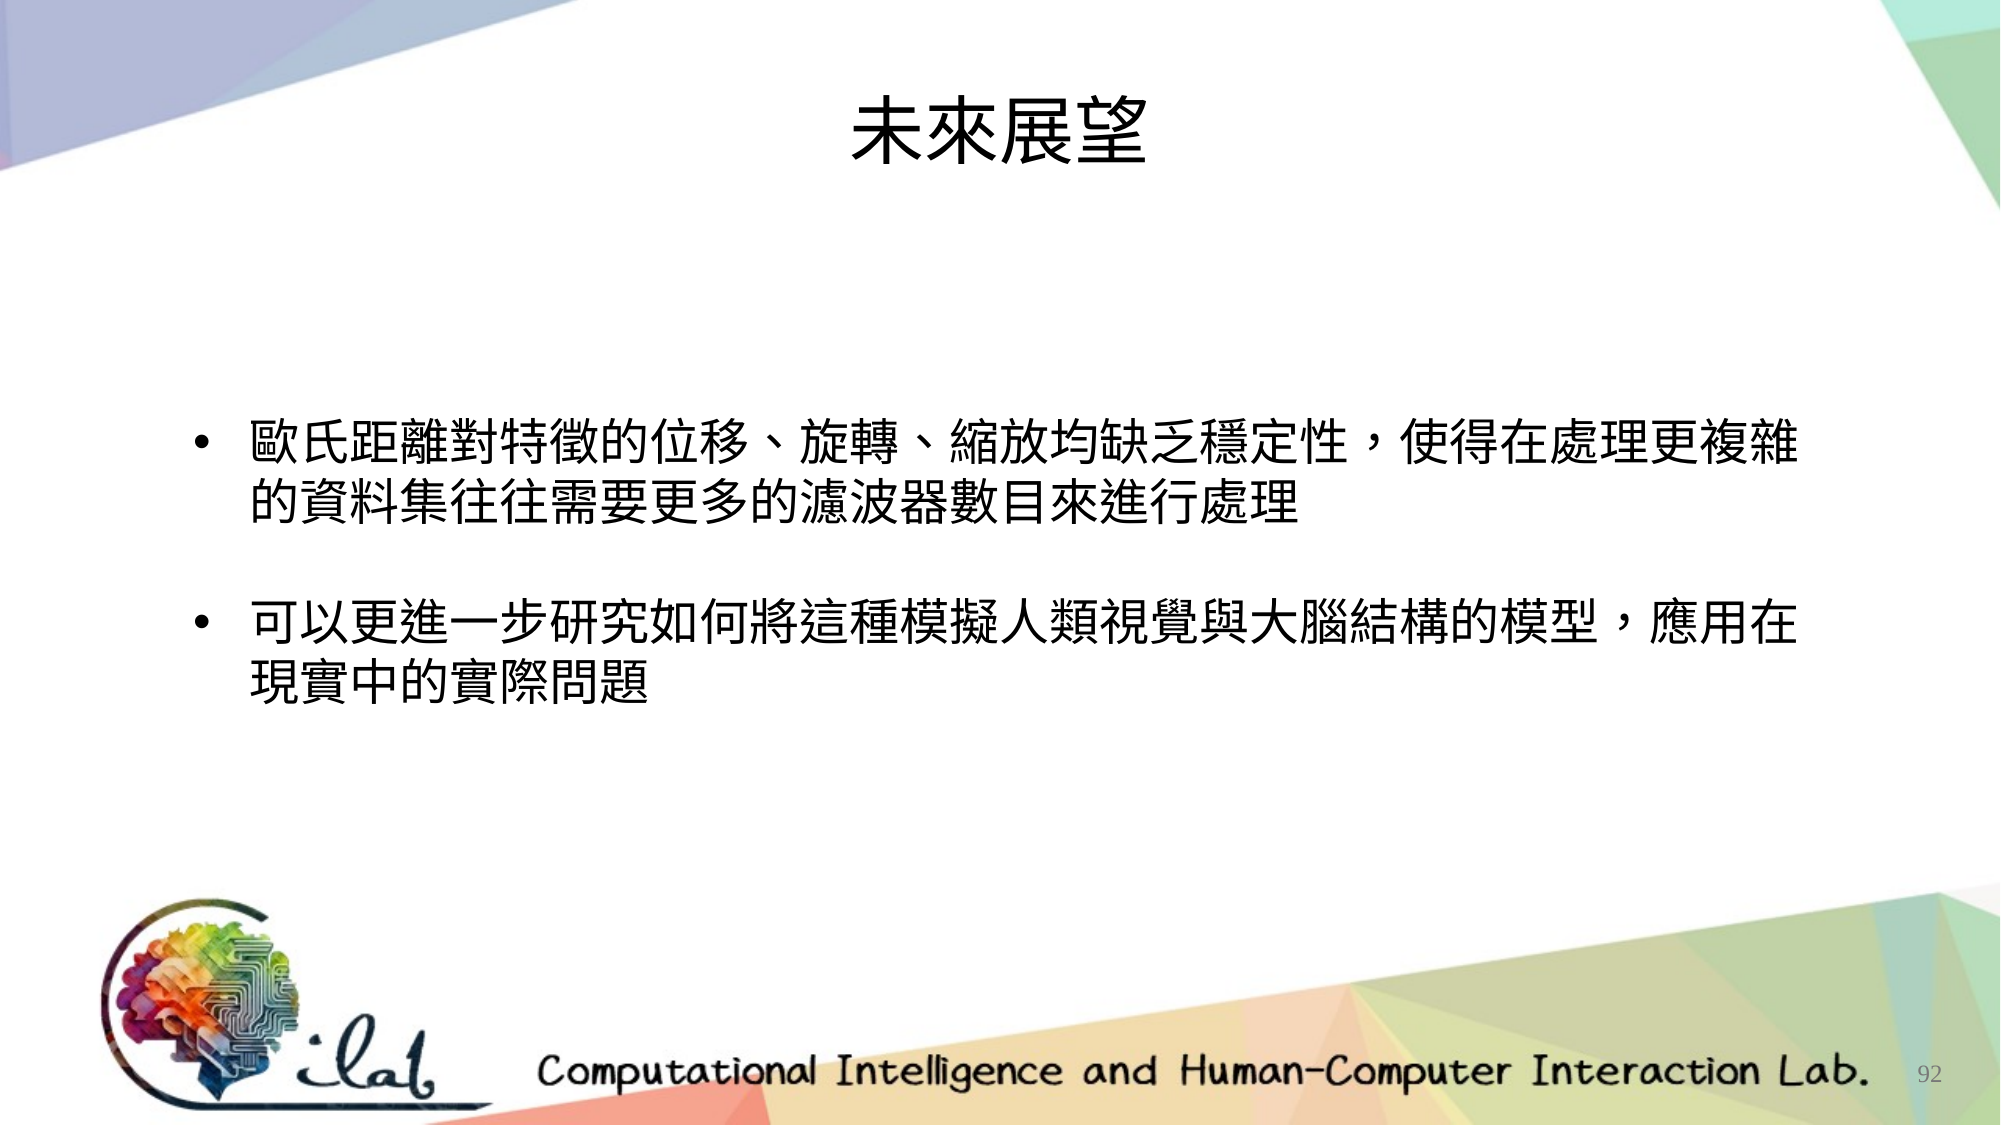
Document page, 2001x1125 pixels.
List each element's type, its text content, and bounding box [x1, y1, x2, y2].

text_box 未來展望 [835, 75, 1165, 181]
text_box 歐氏距離對特徵的位移、旋轉、縮放均缺乏穩定性，使得在處理更複雜的資料集往往需要更多的濾波器數目來進行處理 可以更進一步研究如何將這種模擬人類視覺與大腦結構的模型，應用在現實中的實際問題 [178, 403, 1822, 719]
slide_number 92 [1507, 1042, 1958, 1103]
picture [0, 0, 2001, 1125]
